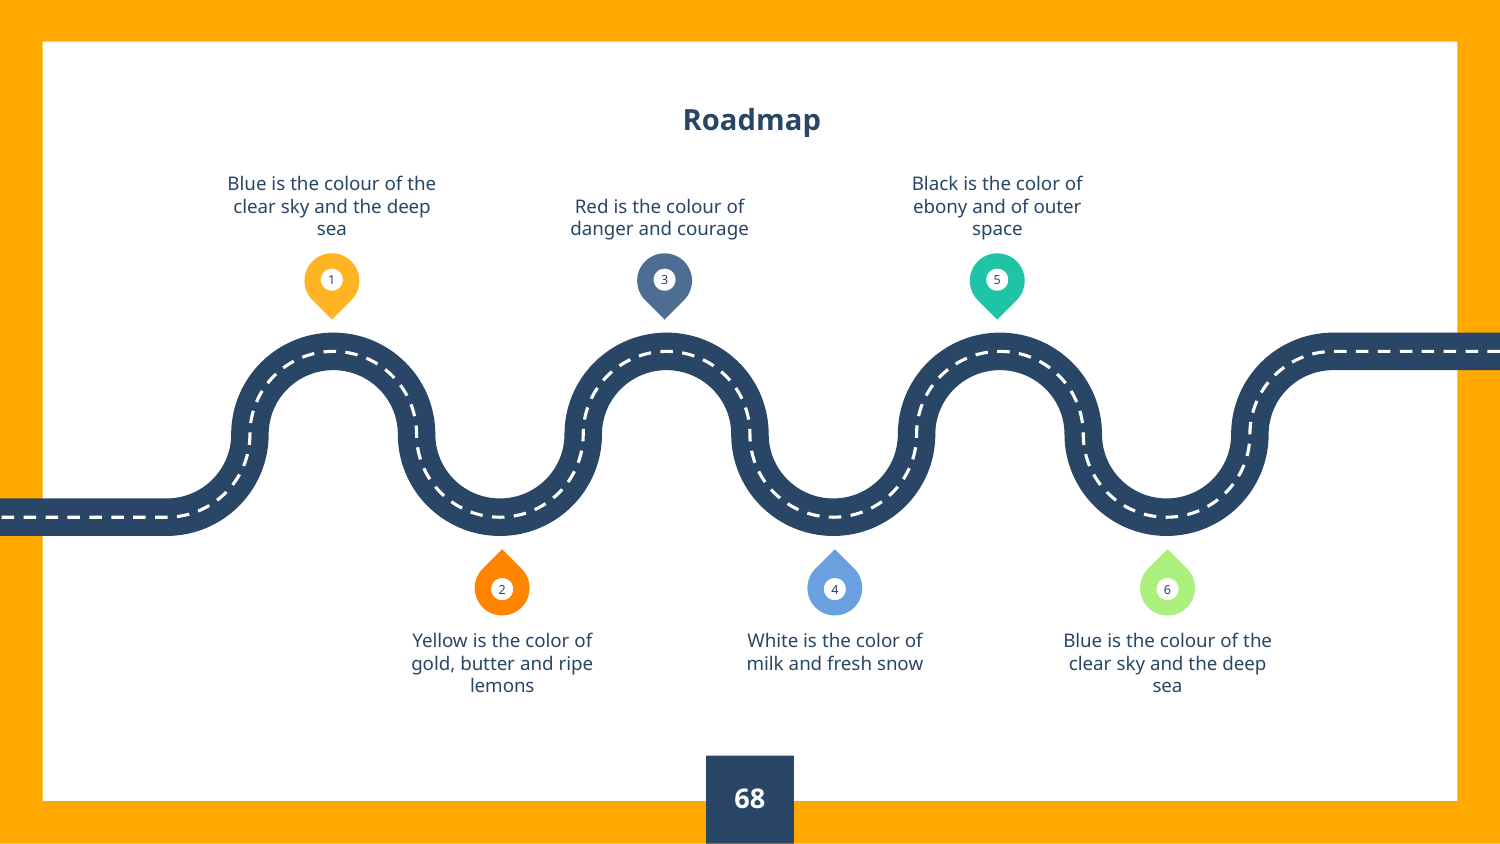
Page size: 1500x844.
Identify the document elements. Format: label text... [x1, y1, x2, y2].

text_box Red is the colour of danger and courage [553, 152, 765, 240]
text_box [463, 548, 542, 628]
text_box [625, 241, 704, 320]
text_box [292, 241, 371, 320]
title Roadmap [44, 40, 1460, 152]
text_box White is the color of milk and fresh snow [729, 629, 941, 717]
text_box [795, 548, 874, 628]
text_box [958, 241, 1037, 320]
text_box Yellow is the color of gold, butter and ripe lemons [396, 629, 608, 717]
text_box Black is the color of ebony and of outer space [891, 152, 1103, 240]
slide_number 68 [705, 755, 794, 844]
text_box Blue is the colour of the clear sky and the deep sea [1062, 629, 1273, 717]
text_box [0, 351, 1500, 518]
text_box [1128, 548, 1207, 628]
text_box Blue is the colour of the clear sky and the deep sea [226, 152, 438, 240]
